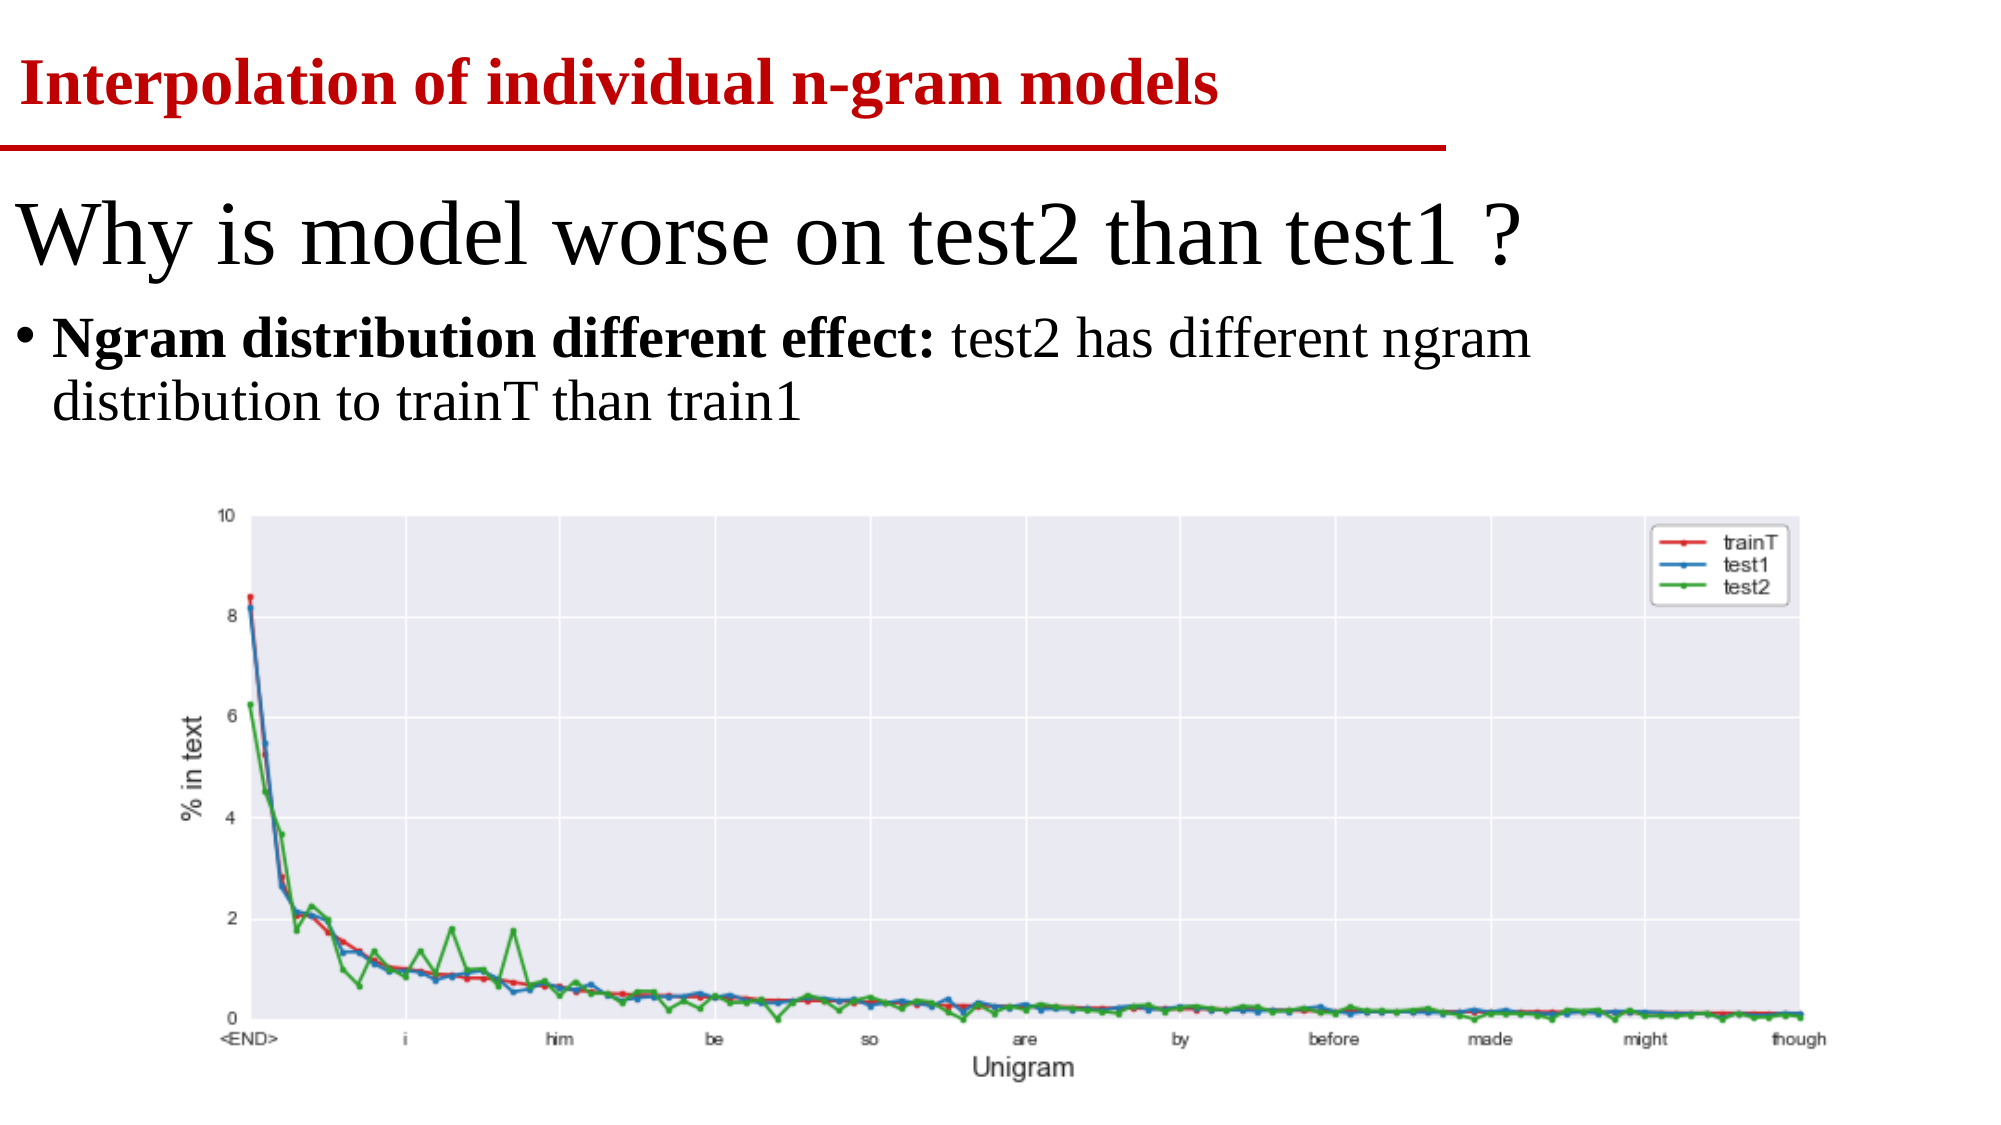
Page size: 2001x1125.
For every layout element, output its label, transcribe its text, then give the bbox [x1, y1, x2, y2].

title Why is model worse on test2 than test1 ? [0, 126, 1725, 299]
text_box Interpolation of individual n-gram models [4, 30, 1237, 125]
list Ngram distribution different effect: test2 has different ngram distribution to trainT than train1 [0, 299, 1725, 435]
picture [0, 435, 2000, 1103]
